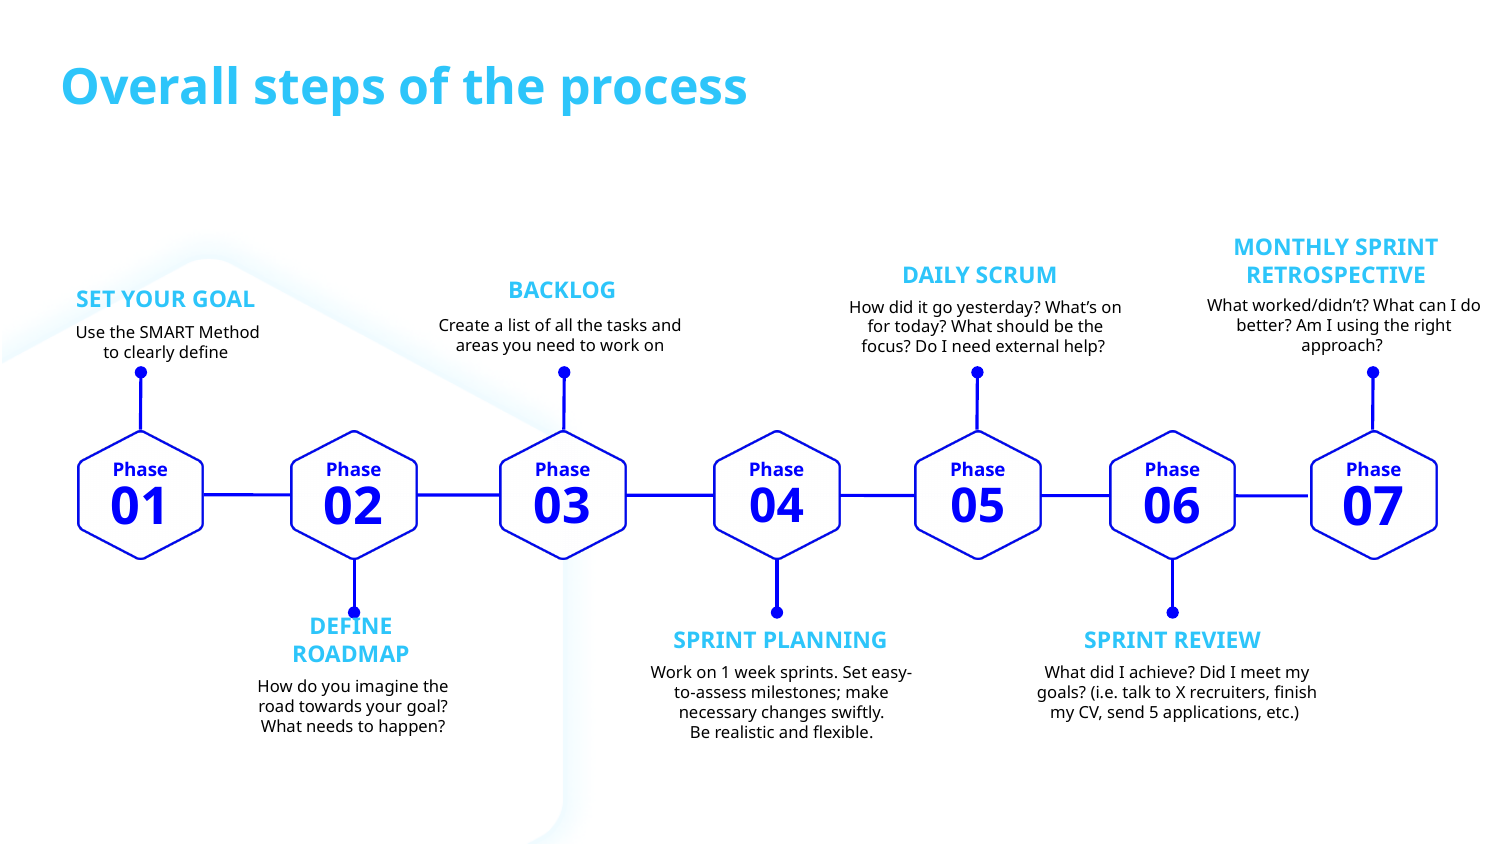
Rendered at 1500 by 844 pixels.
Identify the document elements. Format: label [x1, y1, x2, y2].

text_box [54, 240, 1500, 769]
picture [2, 0, 1498, 844]
